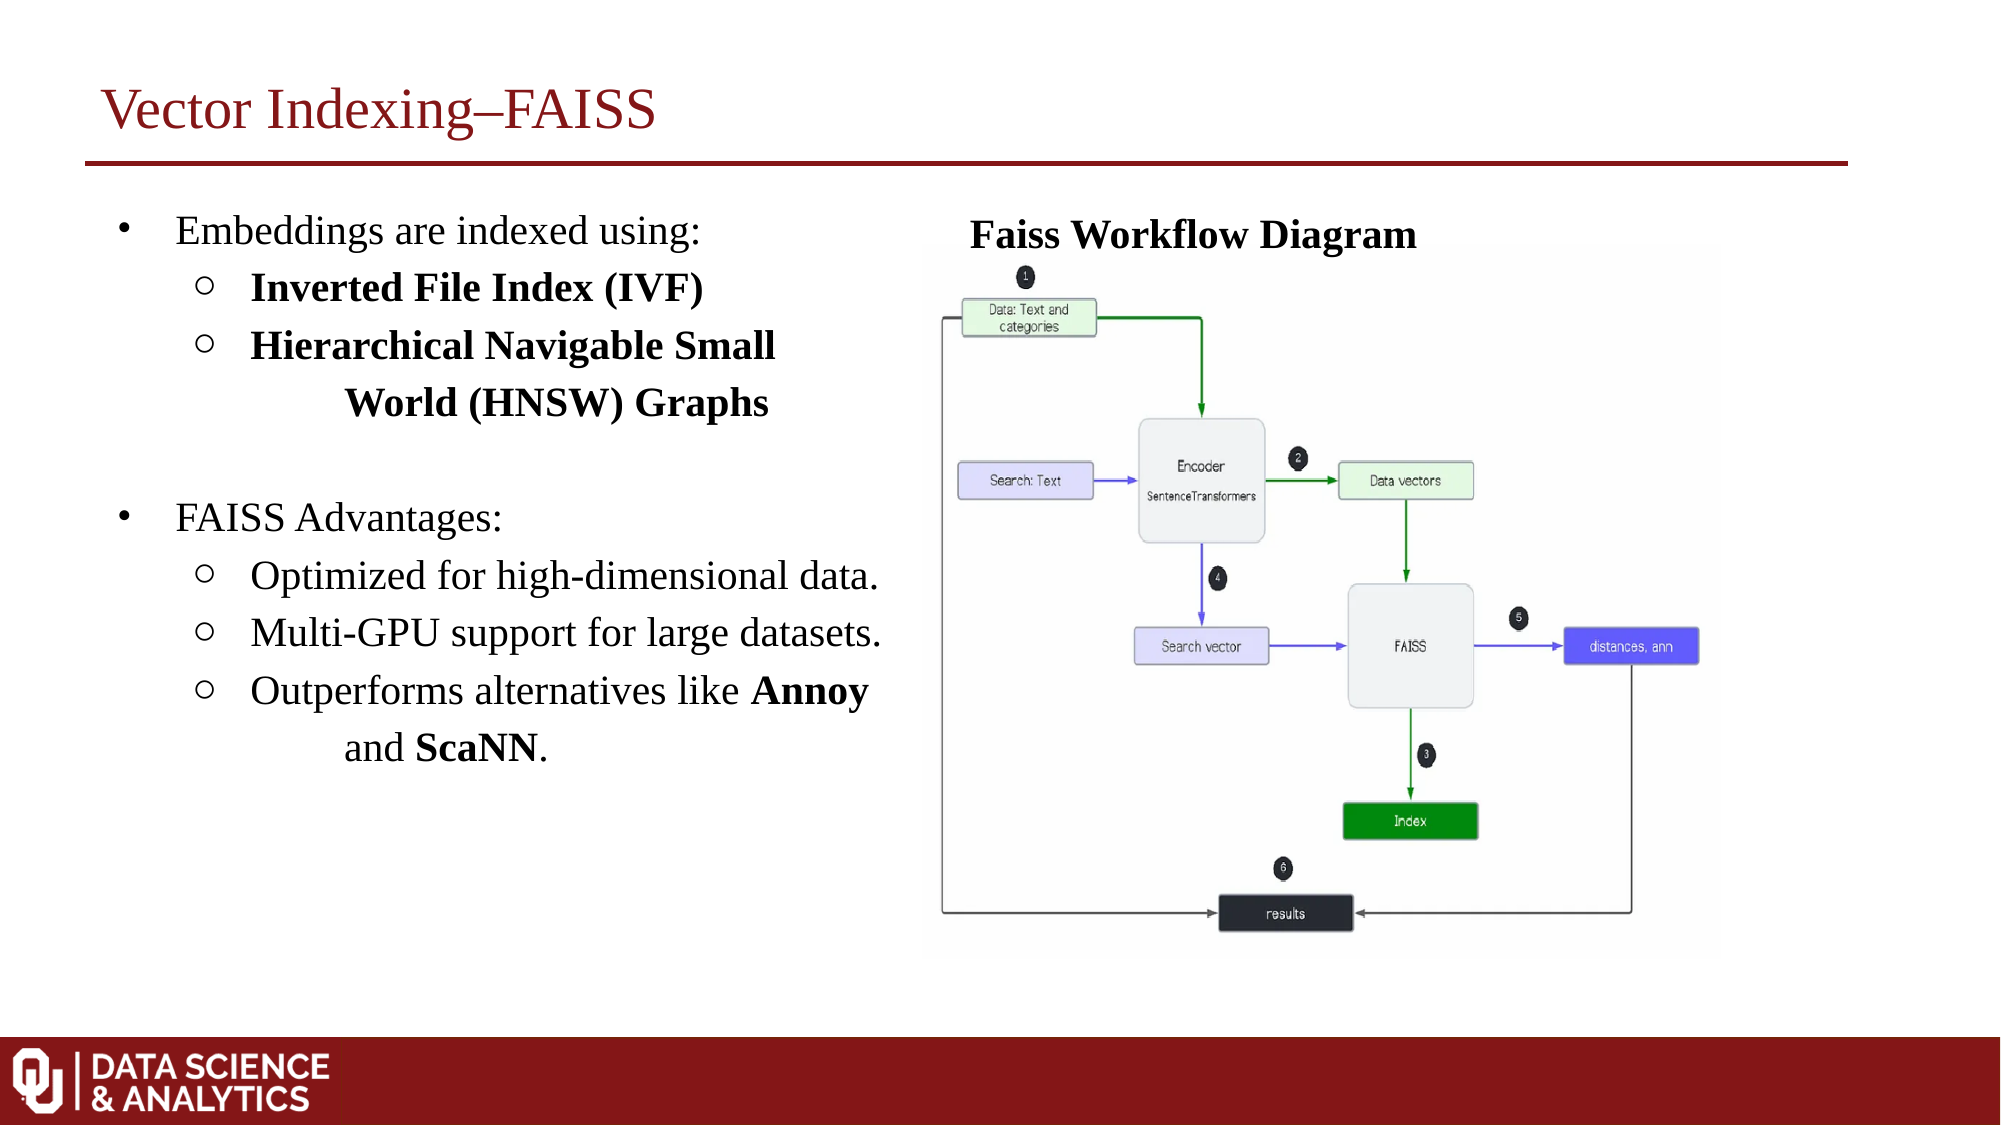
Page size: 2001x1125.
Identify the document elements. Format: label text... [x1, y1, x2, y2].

text_box Embeddings are indexed using: Inverted File Index (IVF) Hierarchical Navigable Small World (HNSW) Graphs FAISS Advantages: Optimized for high-dimensional data. Multi-GPU support for large datasets. Outperforms alternatives like Annoy and ScaNN. [85, 179, 1913, 1012]
list Vector Indexing–FAISS [85, 57, 1842, 163]
picture [922, 229, 1729, 990]
text_box Faiss Workflow Diagram [955, 199, 1541, 227]
picture [0, 1037, 341, 1125]
